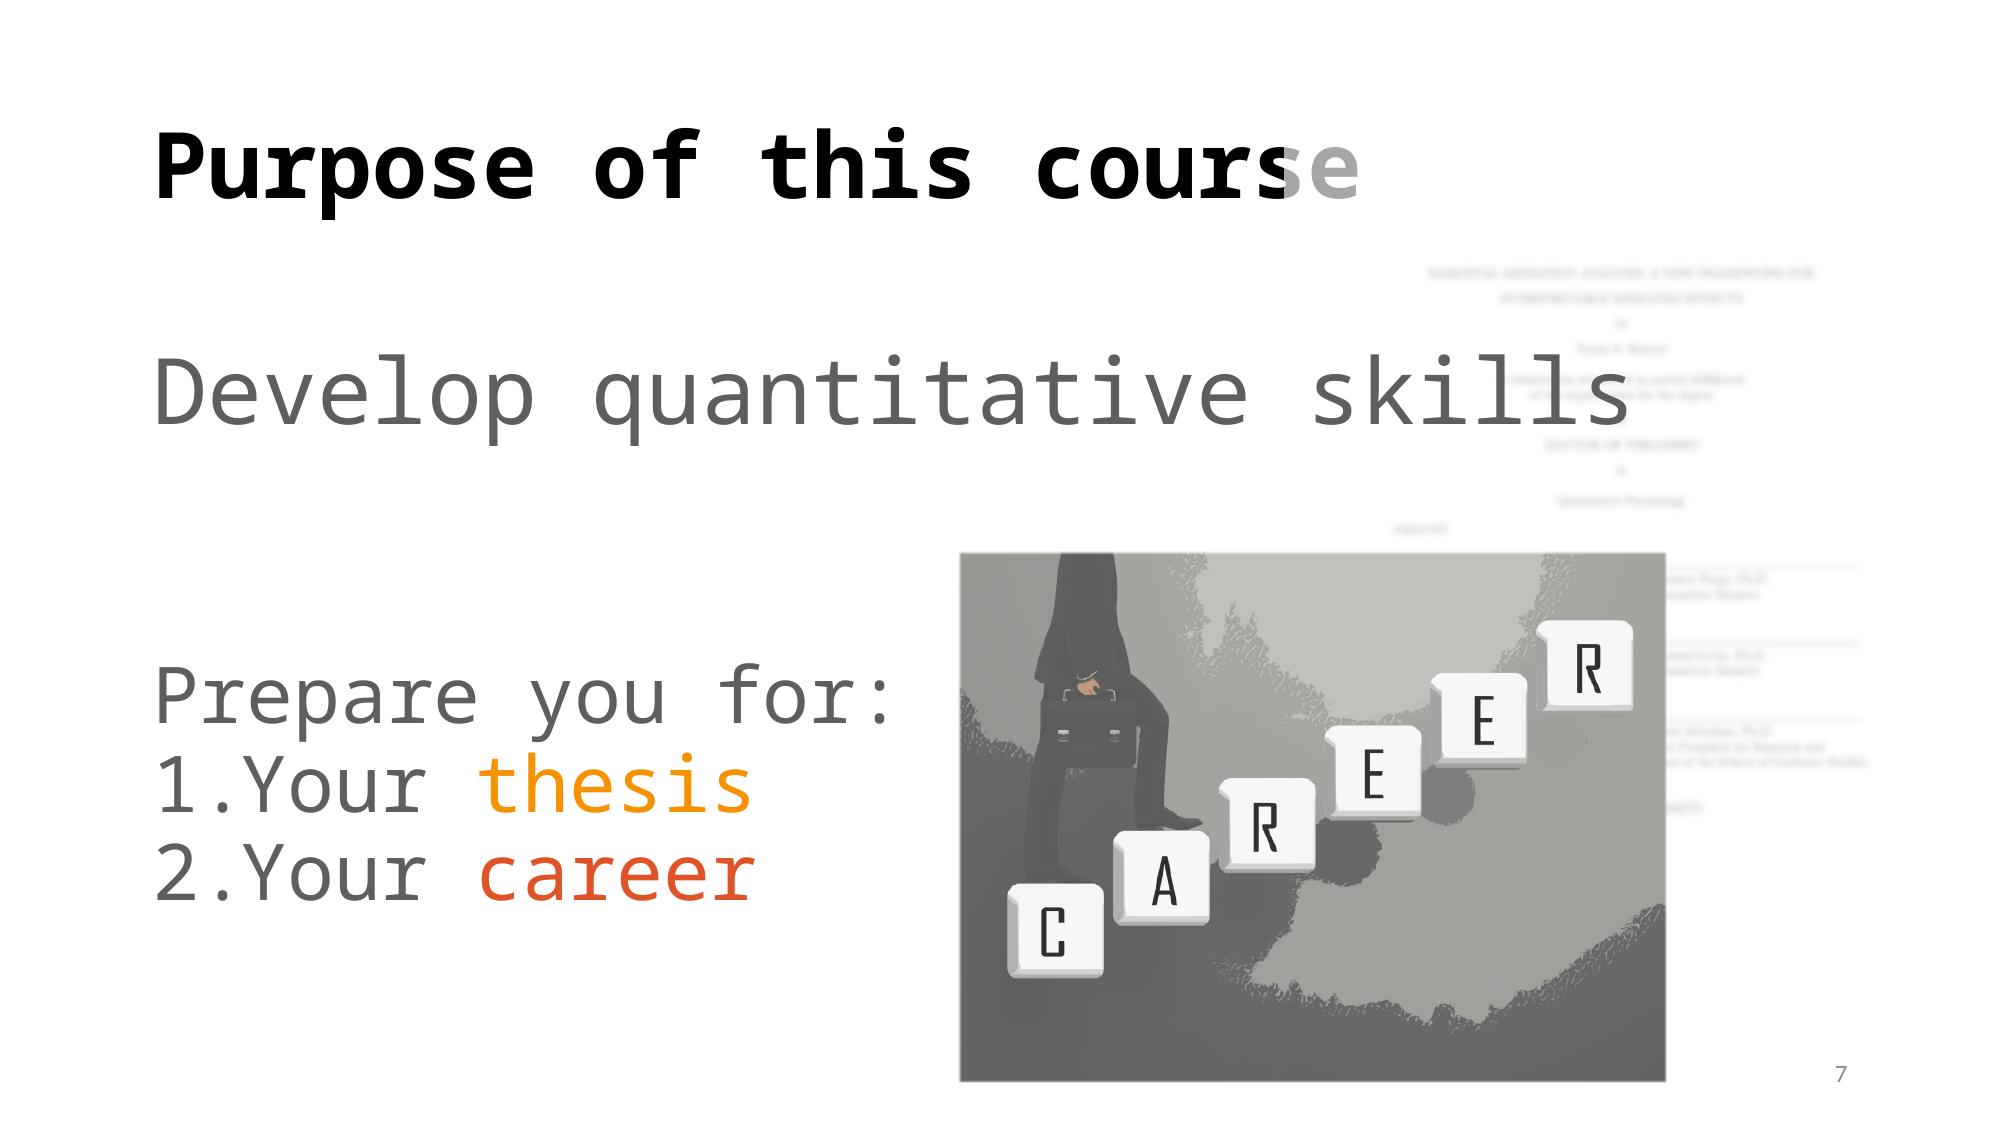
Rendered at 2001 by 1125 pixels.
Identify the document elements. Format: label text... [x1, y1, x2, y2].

text_box Prepare you for: Your thesis Your career [137, 615, 931, 959]
title Purpose of this course [137, 59, 1863, 278]
text_box Develop quantitative skills [137, 325, 1284, 451]
picture [958, 133, 1918, 1083]
slide_number 7 [1412, 1042, 1863, 1103]
